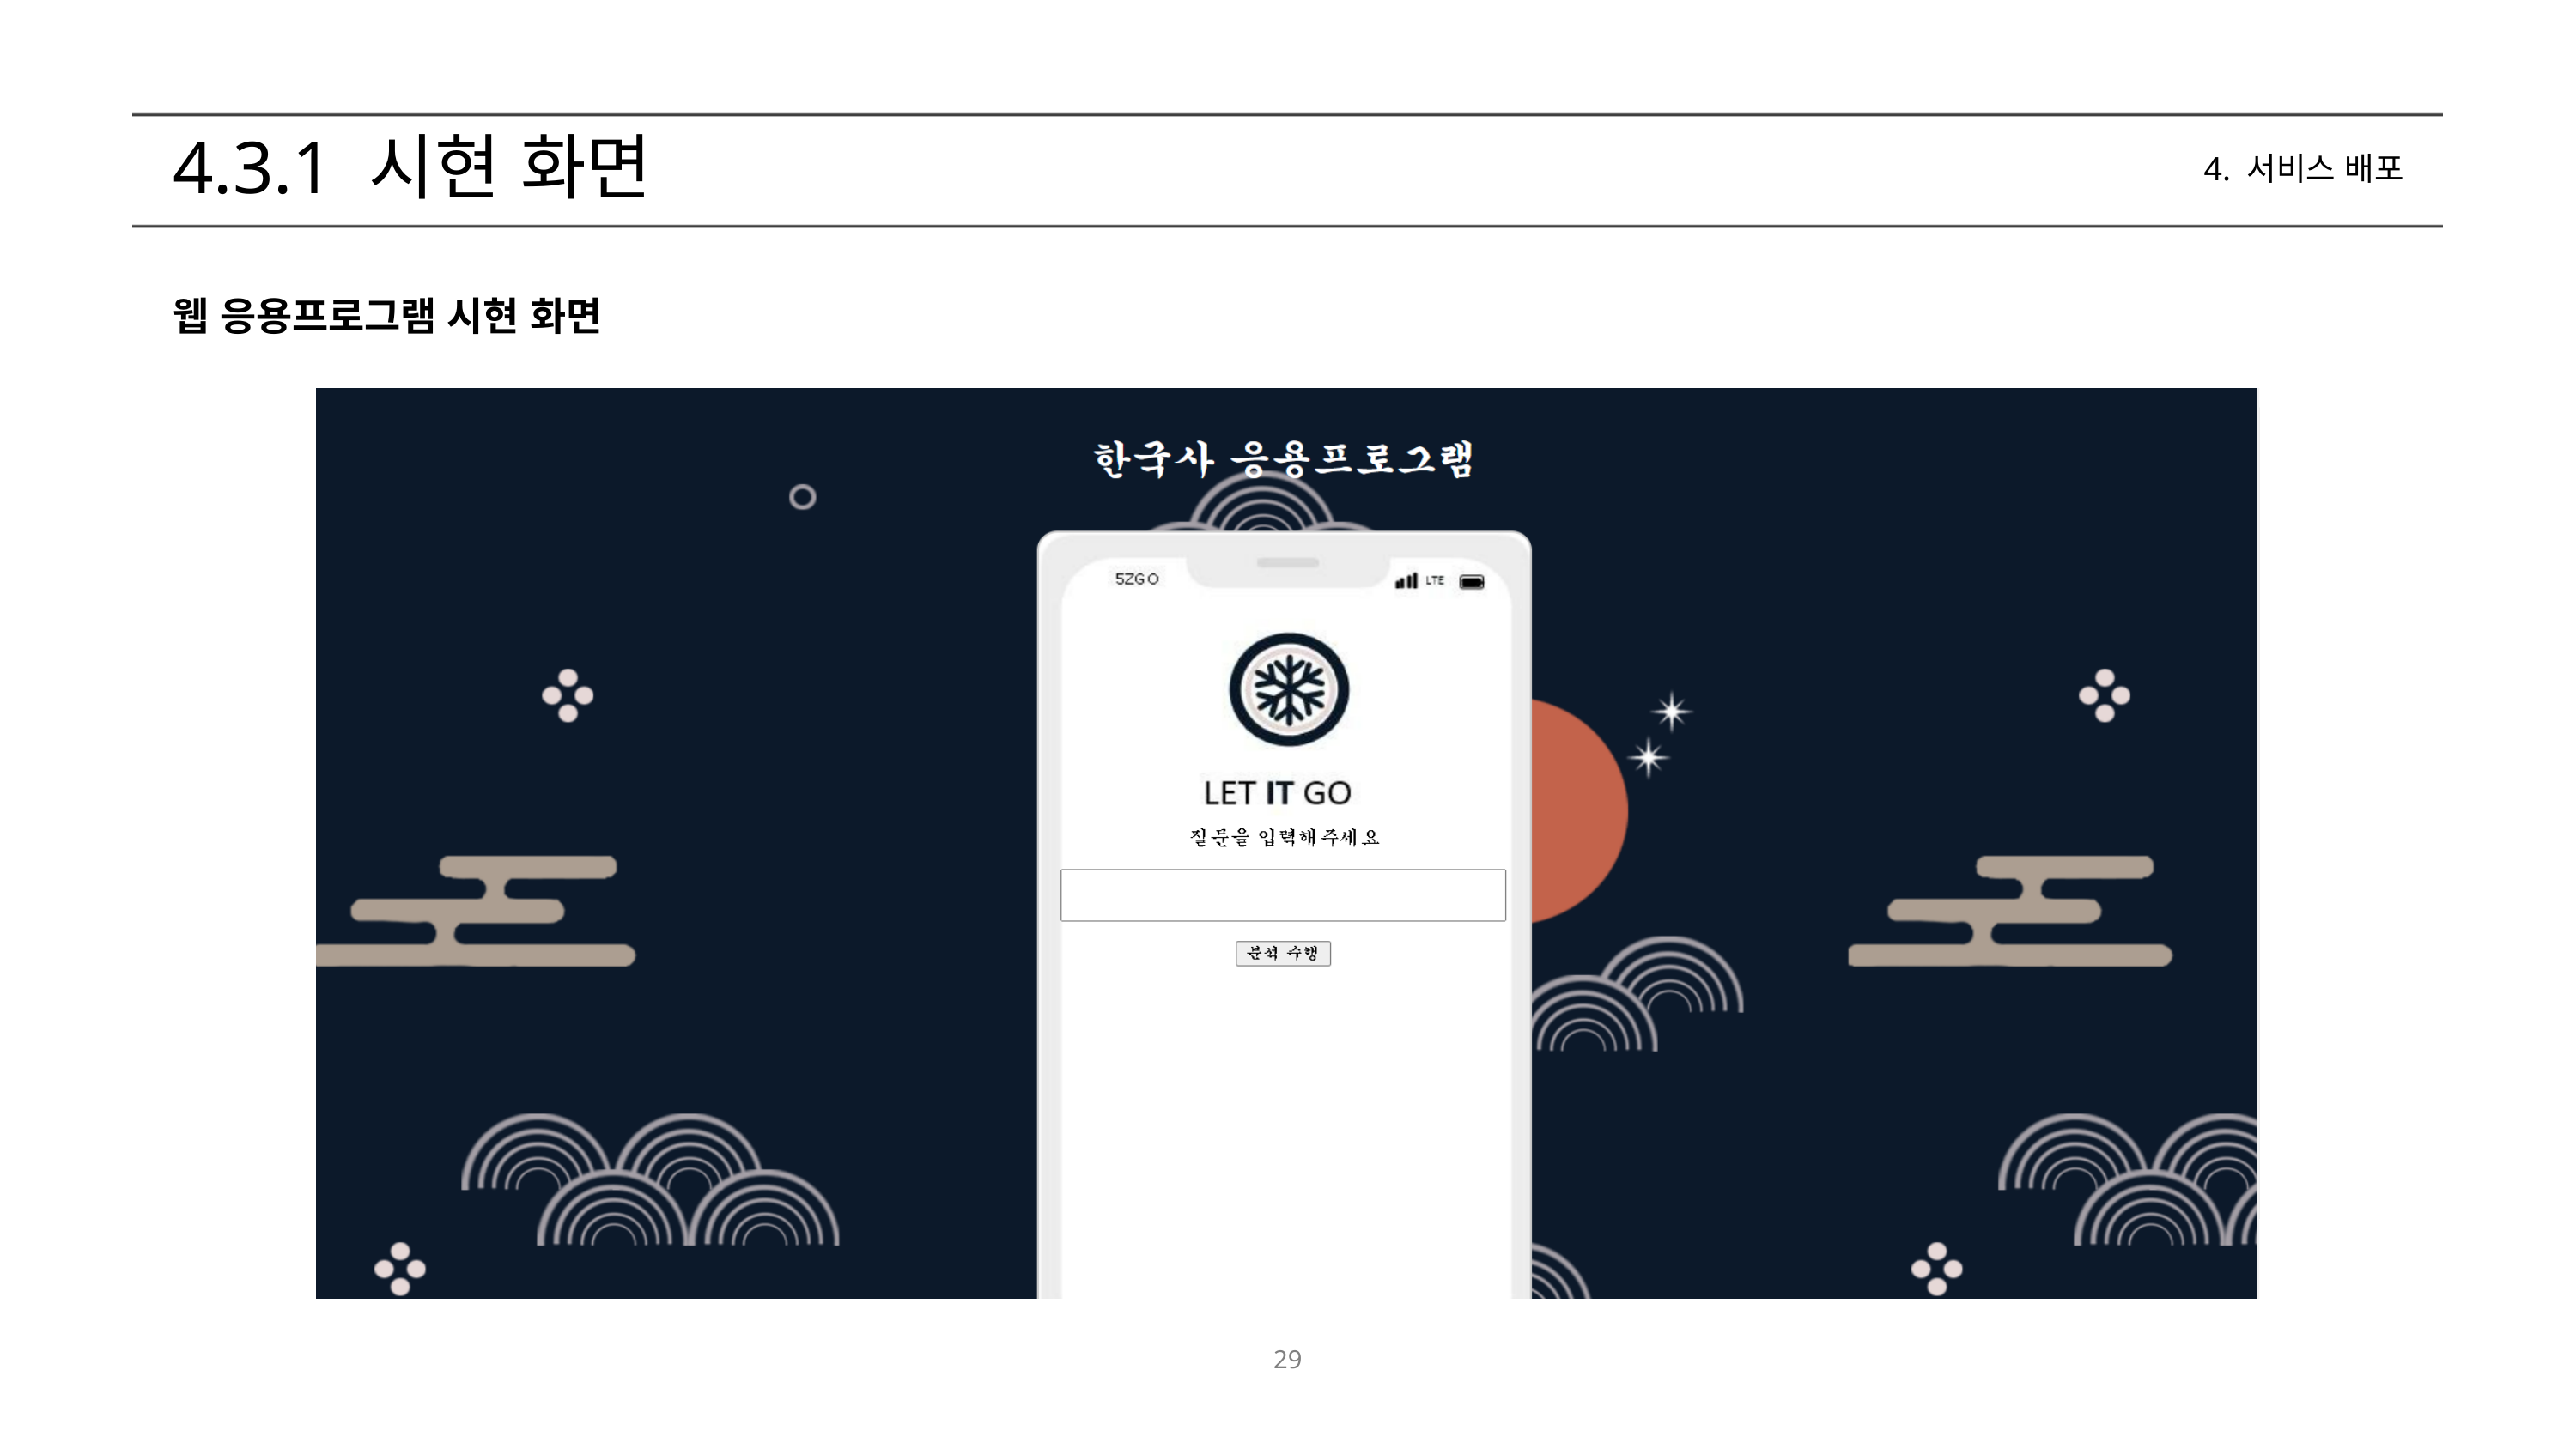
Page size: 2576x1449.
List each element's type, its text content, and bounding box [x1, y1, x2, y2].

text_box 4. 서비스 배포 [2190, 142, 2417, 193]
text_box 웹 응용프로그램 시현 화면 [153, 282, 1210, 349]
picture [315, 388, 2260, 1300]
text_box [132, 222, 2444, 232]
text_box 4.3.1 시현 화면 [153, 130, 1151, 218]
text_box 29 [1253, 1337, 1322, 1380]
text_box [132, 111, 2444, 120]
